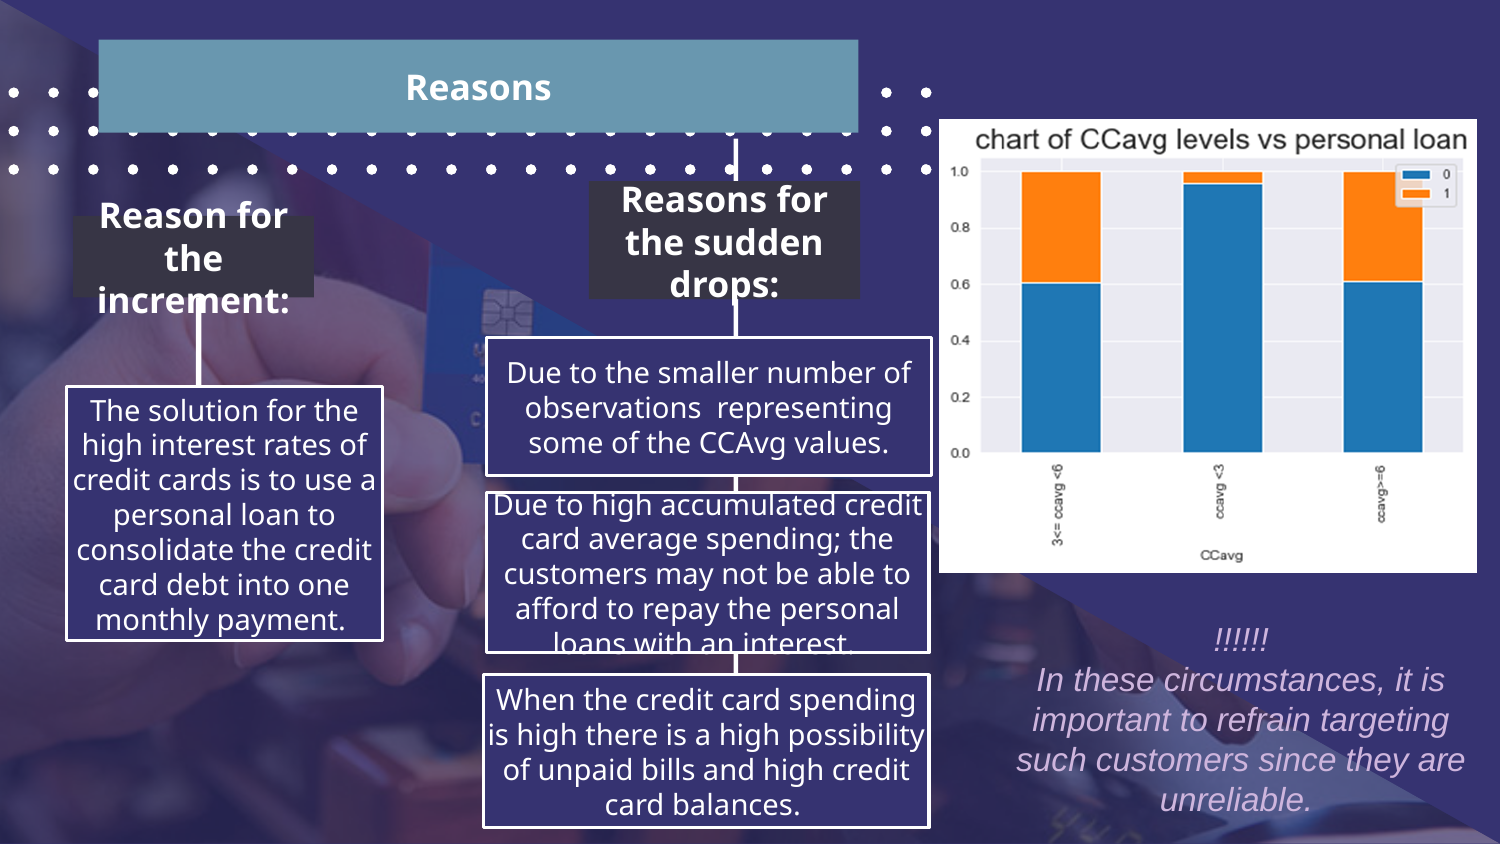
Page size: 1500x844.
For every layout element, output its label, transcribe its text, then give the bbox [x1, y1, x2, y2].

text_box [8, 87, 19, 98]
text_box [8, 125, 19, 137]
text_box [48, 87, 59, 98]
text_box [0, 0, 1500, 844]
text_box [48, 125, 59, 137]
text_box [8, 164, 19, 175]
text_box !!!!!! In these circumstances, it is important to refrain targeting such customers since they are unreliable. [990, 610, 1492, 825]
text_box [48, 164, 59, 175]
picture [939, 119, 1478, 573]
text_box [66, 39, 932, 828]
